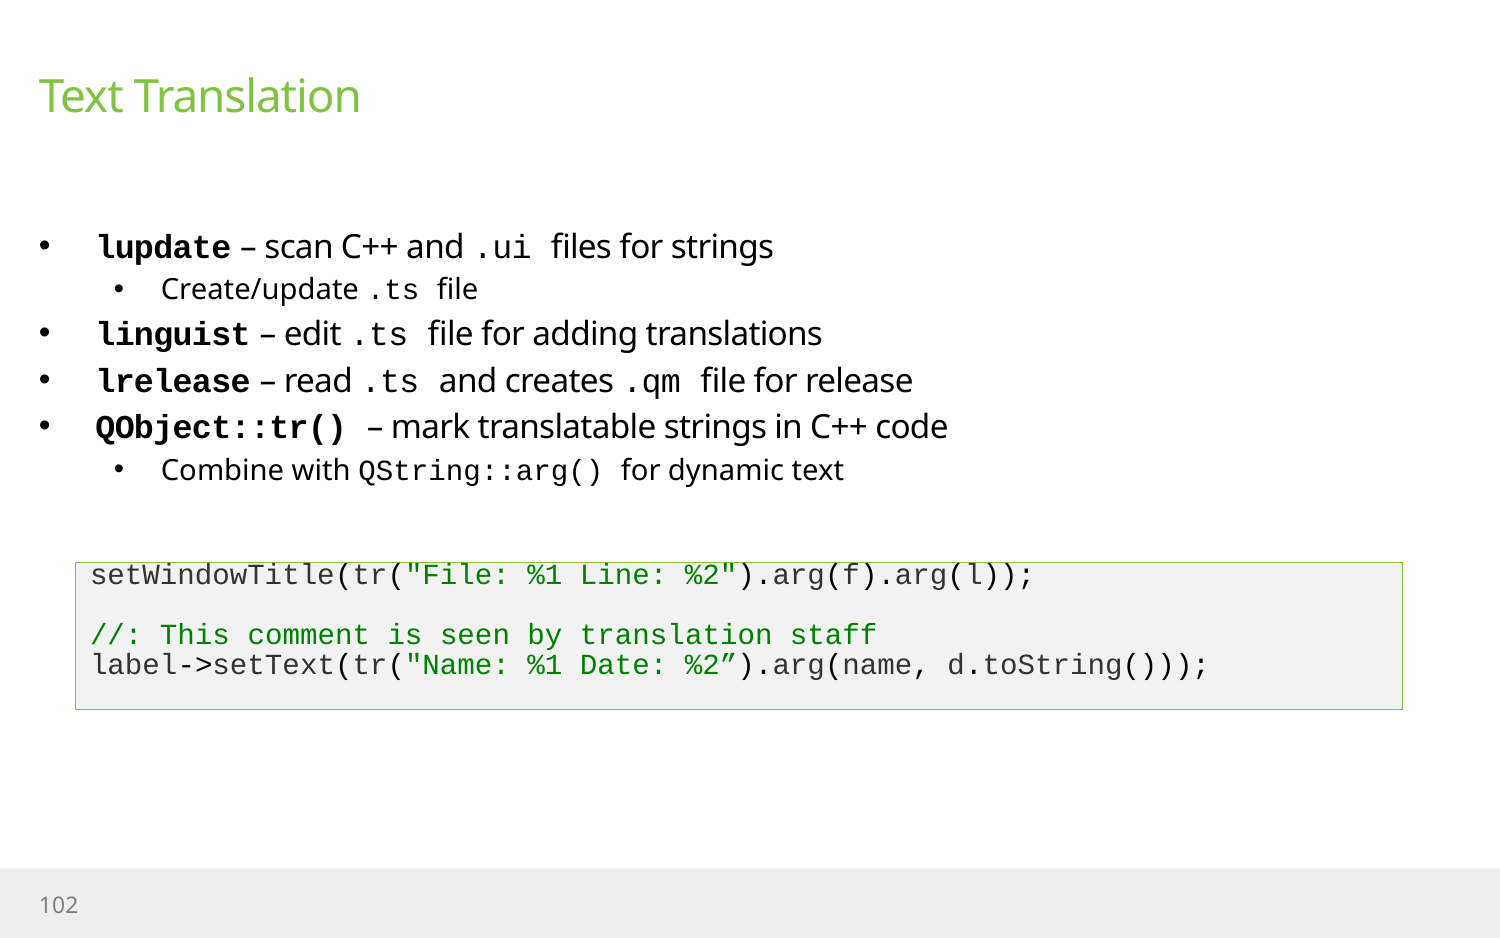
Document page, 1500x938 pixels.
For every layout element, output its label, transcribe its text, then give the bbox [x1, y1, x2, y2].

title Text Translation [39, 66, 1052, 195]
slide_number 102 [39, 892, 410, 921]
list lupdate – scan C++ and .ui files for strings Create/update .ts file linguist – edit .ts file for adding translations lrelease – read .ts and creates .qm file for release QObject::tr() – mark translatable strings in C++ code Combine with QString::arg() for dynamic text [39, 224, 1471, 846]
text_box setWindowTitle(tr("File: %1 Line: %2").arg(f).arg(l)); //: This comment is seen by translation staff label->setText(tr("Name: %1 Date: %2”).arg(name, d.toString())); [75, 562, 1403, 710]
